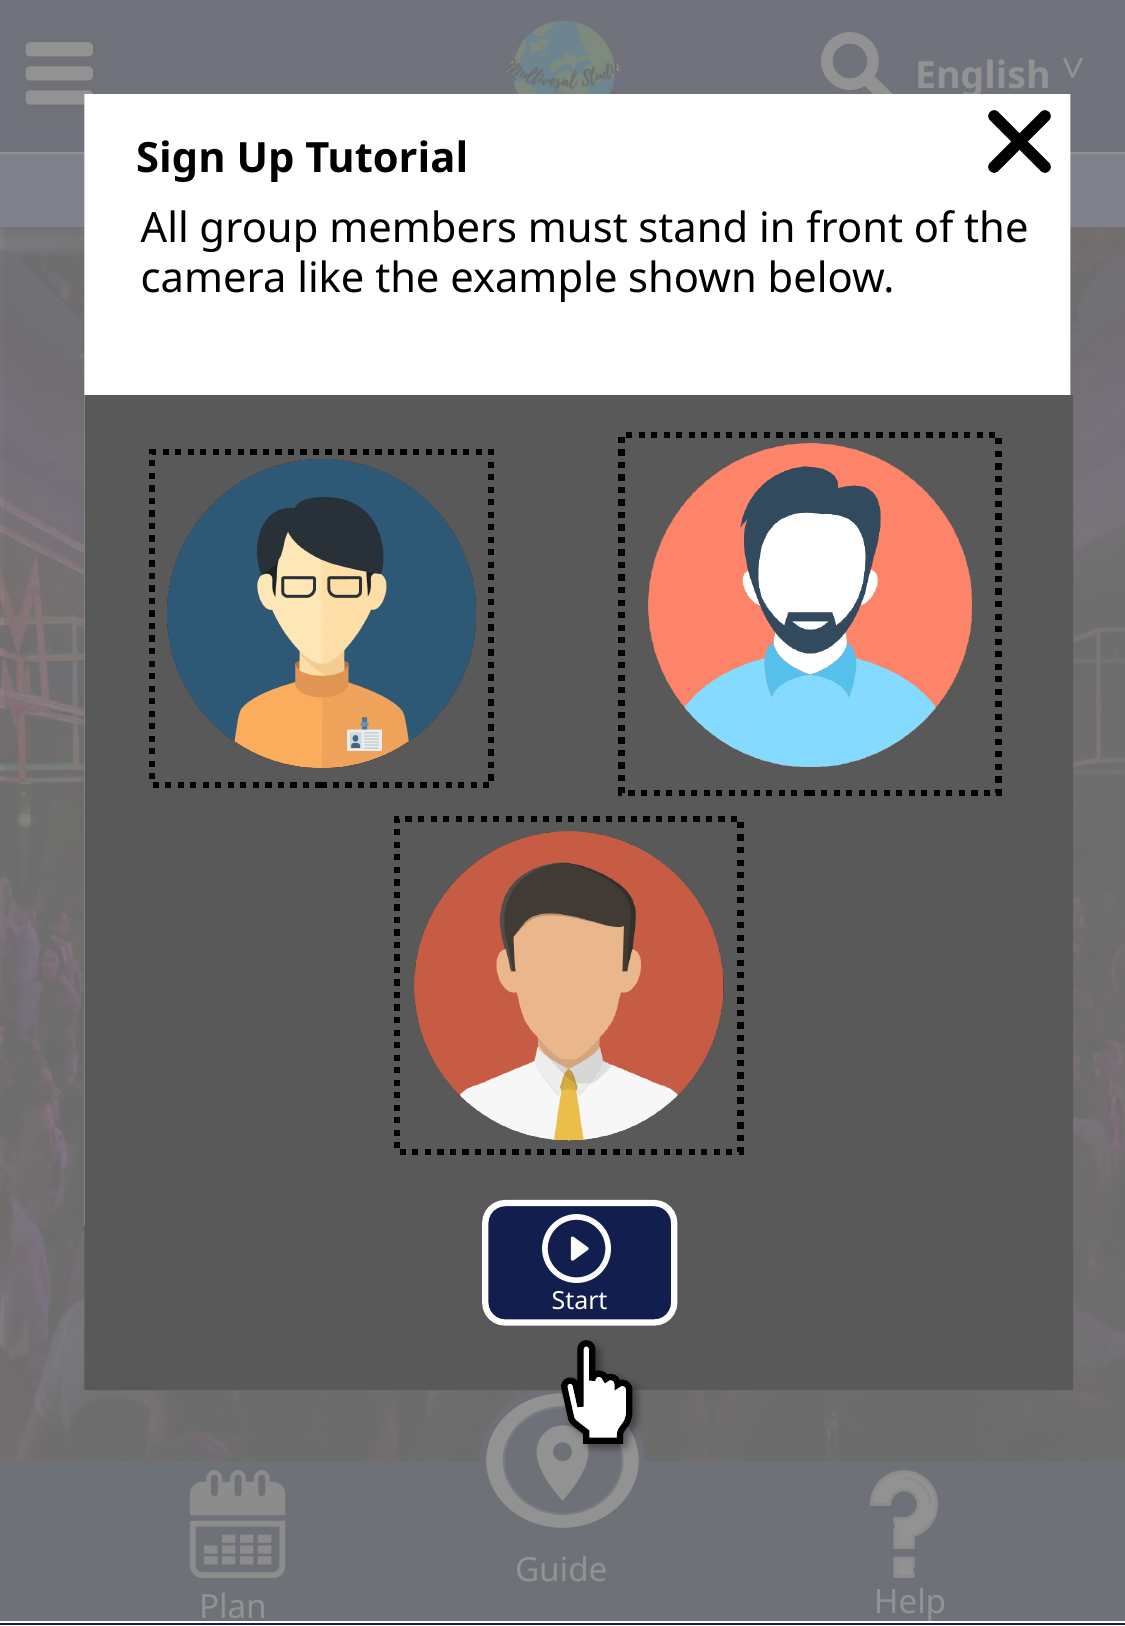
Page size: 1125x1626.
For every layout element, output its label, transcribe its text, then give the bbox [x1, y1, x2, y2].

picture [518, 1418, 607, 1508]
text_box Sign Up Tutorial [121, 123, 511, 189]
text_box All group members must stand in front of the camera like the example shown below. [125, 193, 1054, 227]
text_box [83, 93, 1071, 227]
picture [988, 110, 1051, 173]
text_box [0, 0, 1125, 227]
picture [0, 227, 1125, 1390]
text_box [0, 1390, 1125, 1625]
